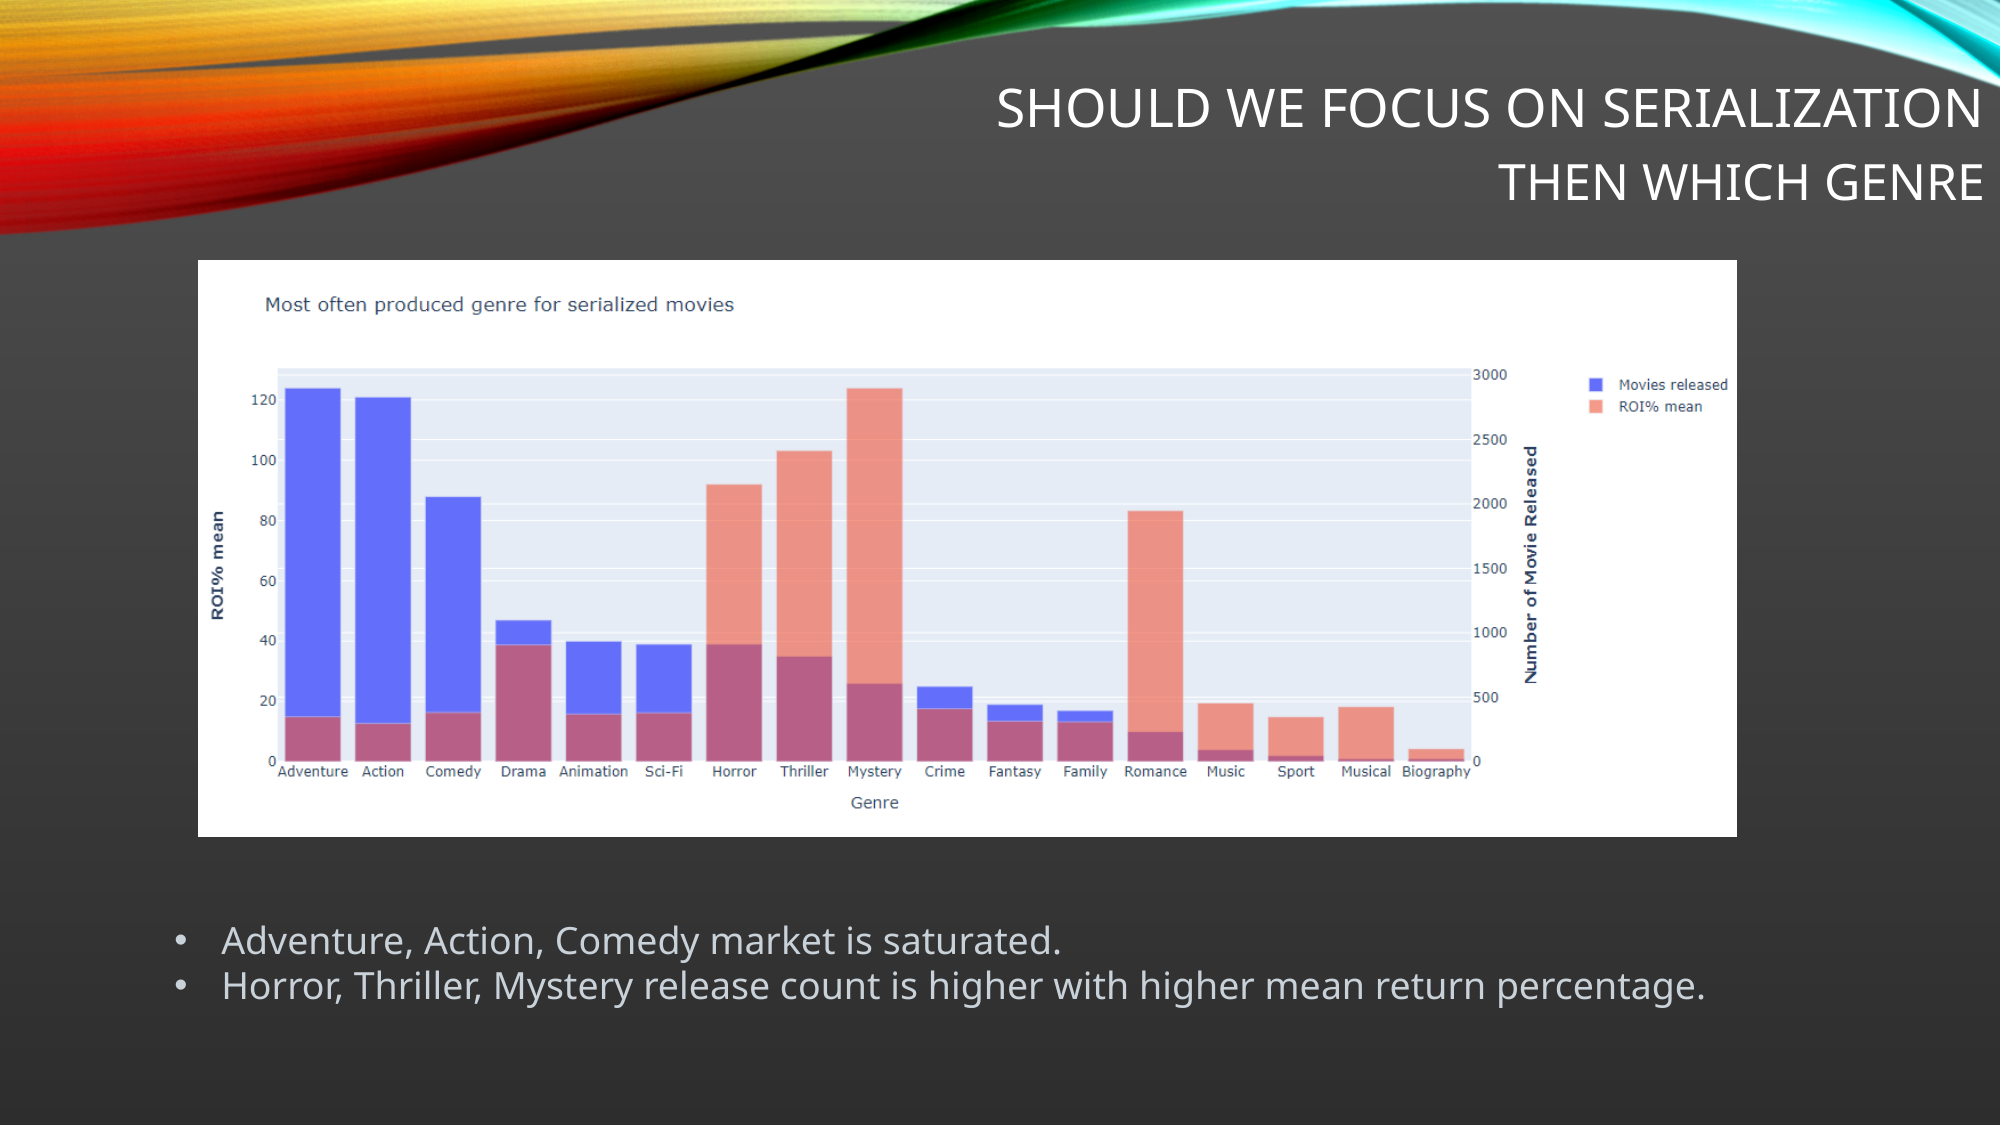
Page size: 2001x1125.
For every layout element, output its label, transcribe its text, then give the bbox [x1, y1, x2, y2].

text_box Adventure, Action, Comedy market is saturated. Horror, Thriller, Mystery release count is higher with higher mean return percentage. [159, 909, 1737, 1015]
text_box Then Which genre [759, 110, 2000, 219]
picture [0, 0, 2000, 237]
picture [198, 260, 1737, 838]
text_box Should we focus on serialization [759, 37, 2000, 110]
